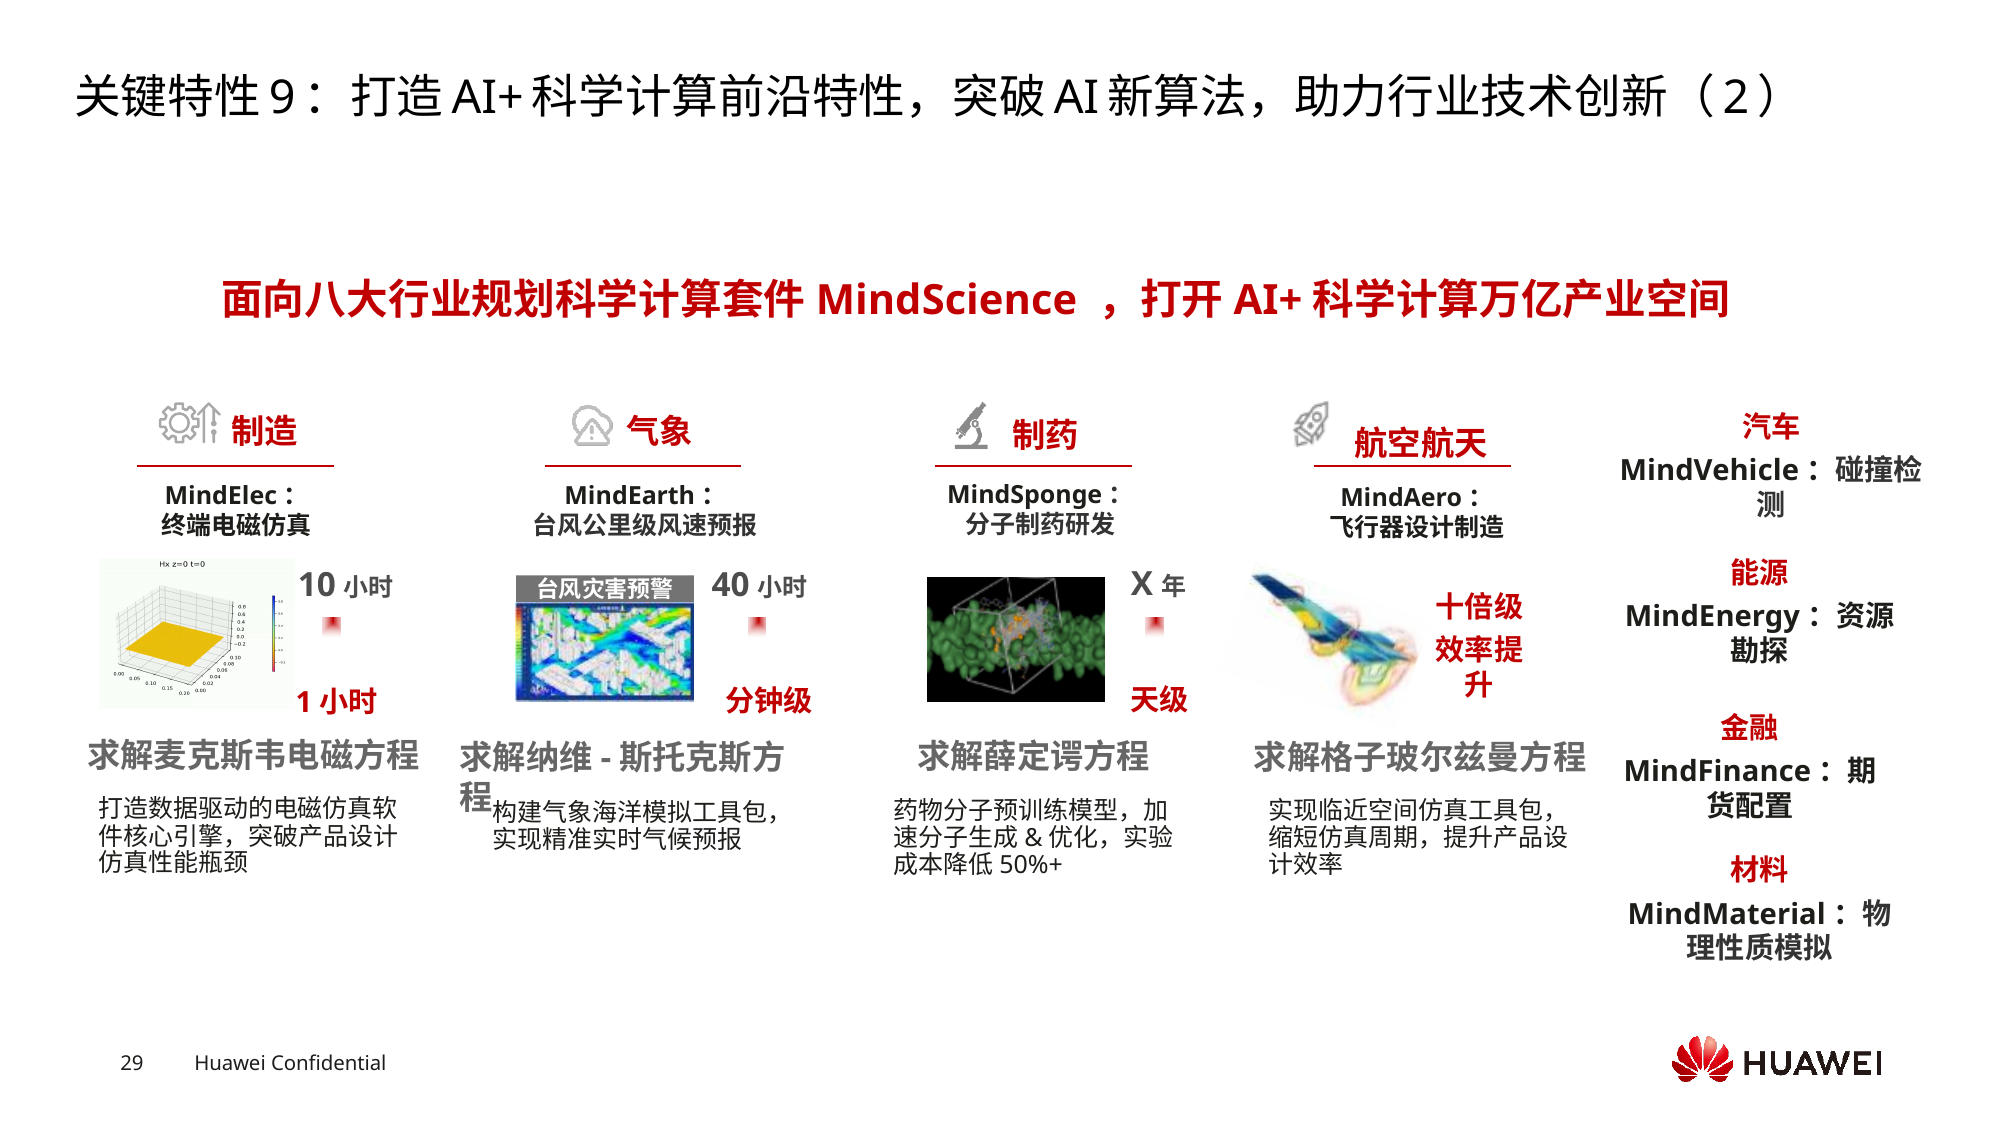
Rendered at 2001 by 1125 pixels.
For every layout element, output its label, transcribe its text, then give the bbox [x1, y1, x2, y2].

text_box 面向八大行业规划科学计算套件MindScience ，打开AI+科学计算万亿产业空间 [76, 255, 1875, 331]
text_box MindElec： 终端电磁仿真 [121, 471, 352, 547]
picture [1284, 397, 1338, 452]
text_box 1小时 [290, 678, 422, 724]
text_box 构建气象海洋模拟工具包，实现精准实时气候预报 [477, 792, 814, 862]
text_box MindEarth： 台风公里级风速预报 [516, 471, 774, 547]
text_box 40小时 [706, 557, 878, 608]
text_box 10小时 [296, 558, 465, 608]
text_box 能源 MindEnergy：资源勘探 [1602, 546, 1917, 675]
text_box 汽车 MindVehicle：碰撞检测 [1599, 400, 1943, 529]
picture [1672, 1036, 1881, 1082]
text_box 航空航天 [1339, 395, 1530, 470]
text_box 求解格子玻尔兹曼方程 [1239, 729, 1602, 784]
text_box 实现临近空间仿真工具包， 缩短仿真周期，提升产品设计效率 [1254, 790, 1600, 887]
text_box [1136, 617, 1172, 659]
text_box 求解薛定谔方程 [902, 728, 1166, 783]
text_box MindSponge： 分子制药研发 [910, 470, 1170, 546]
picture [565, 398, 619, 452]
text_box MindAero： 飞行器设计制造 [1270, 474, 1564, 550]
text_box 求解纳维-斯托克斯方程 [444, 728, 829, 824]
title 关键特性9：打造AI+科学计算前沿特性，突破AI新算法，助力行业技术创新（2） [74, 73, 1928, 155]
text_box [739, 617, 774, 659]
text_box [515, 575, 694, 702]
text_box X年 [1125, 557, 1212, 608]
picture [941, 395, 1001, 455]
text_box 药物分子预训练模型，加速分子生成&优化，实验成本降低50%+ [878, 790, 1209, 886]
text_box 打造数据驱动的电磁仿真软件核心引擎，突破产品设计仿真性能瓶颈 [83, 789, 422, 885]
text_box 十倍级 效率提升 [1419, 583, 1540, 707]
text_box 制造 [216, 403, 344, 458]
text_box 材料 MindMaterial：物理性质模拟 [1605, 844, 1914, 973]
text_box 分钟级 [720, 677, 852, 723]
text_box [313, 617, 349, 659]
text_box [98, 557, 296, 710]
text_box 气象 [611, 403, 739, 458]
text_box 制药 [998, 406, 1125, 462]
picture [1220, 563, 1419, 729]
picture [927, 577, 1105, 702]
text_box 金融 MindFinance：期货配置 [1603, 701, 1897, 830]
text_box 天级 [1125, 676, 1257, 722]
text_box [159, 402, 221, 444]
text_box 求解麦克斯韦电磁方程 [72, 726, 439, 782]
